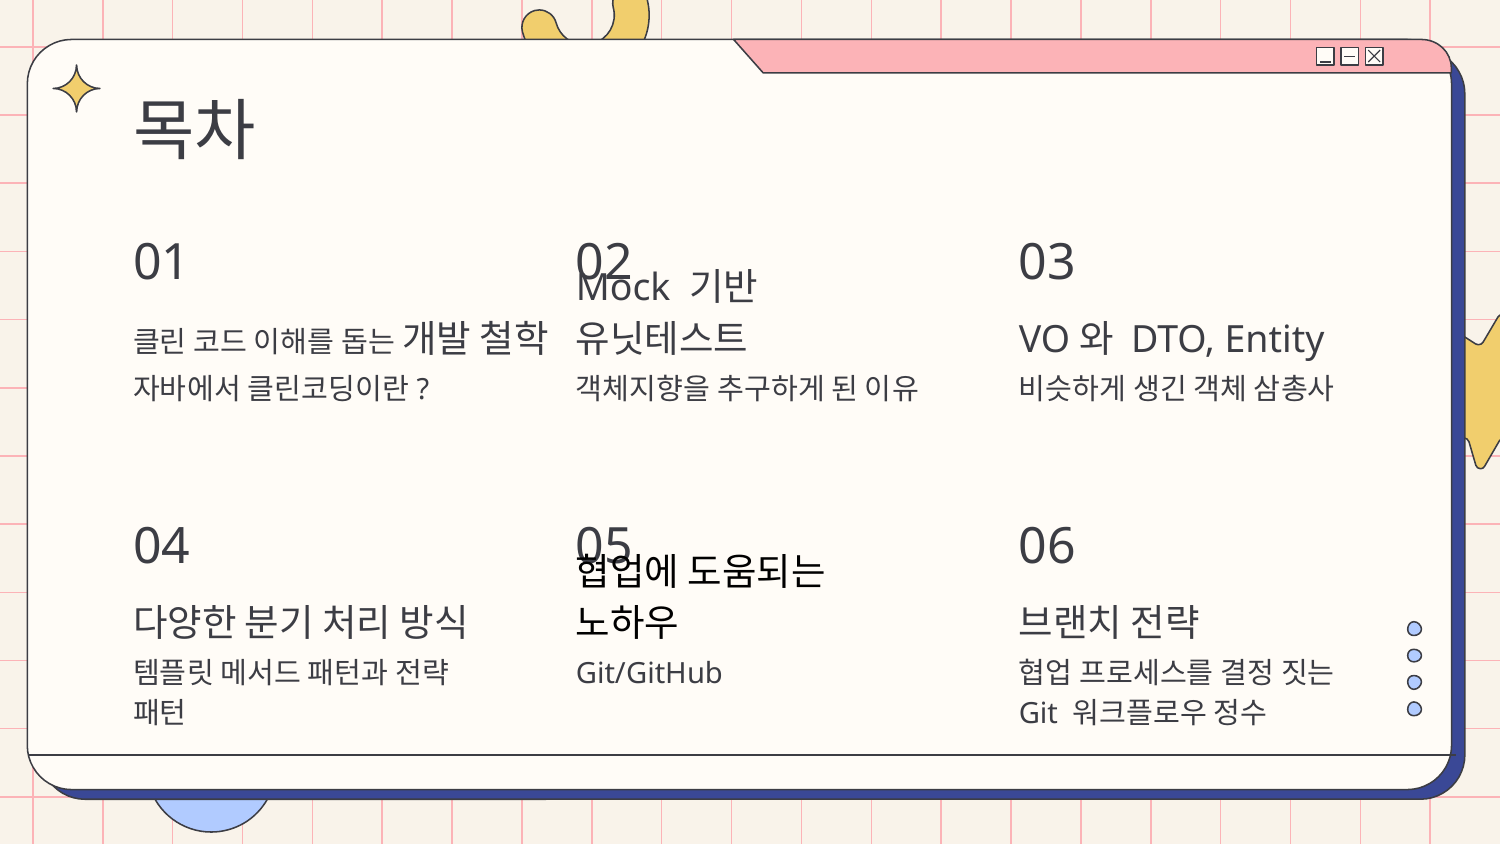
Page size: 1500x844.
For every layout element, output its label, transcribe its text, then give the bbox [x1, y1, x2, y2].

title 02 [560, 231, 682, 295]
subtitle 다양한 분기 처리 방식 [118, 579, 497, 660]
subtitle 협업에 도움되는 노하우 [560, 579, 940, 660]
title 01 [118, 231, 239, 295]
title 03 [1003, 231, 1125, 295]
subtitle 비슷하게 생긴 객체 삼총사 [1003, 375, 1382, 444]
subtitle 클린 코드 이해를 돕는 개발 철학 [118, 295, 560, 375]
subtitle 객체지향을 추구하게 된 이유 [560, 375, 940, 444]
subtitle 협업 프로세스를 결정 짓는 Git 워크플로우 정수 [1003, 660, 1382, 729]
subtitle Mock 기반 유닛테스트 [560, 295, 940, 375]
title 06 [1003, 515, 1125, 579]
subtitle 템플릿 메서드 패턴과 전략 패턴 [118, 634, 507, 729]
title 목차 [118, 72, 1382, 167]
title 05 [560, 515, 682, 579]
subtitle 브랜치 전략 [1003, 579, 1382, 660]
subtitle 자바에서 클린코딩이란? [118, 375, 546, 444]
subtitle Git/GitHub [560, 660, 940, 729]
title 04 [118, 515, 239, 579]
subtitle VO와 DTO, Entity [1003, 295, 1382, 375]
